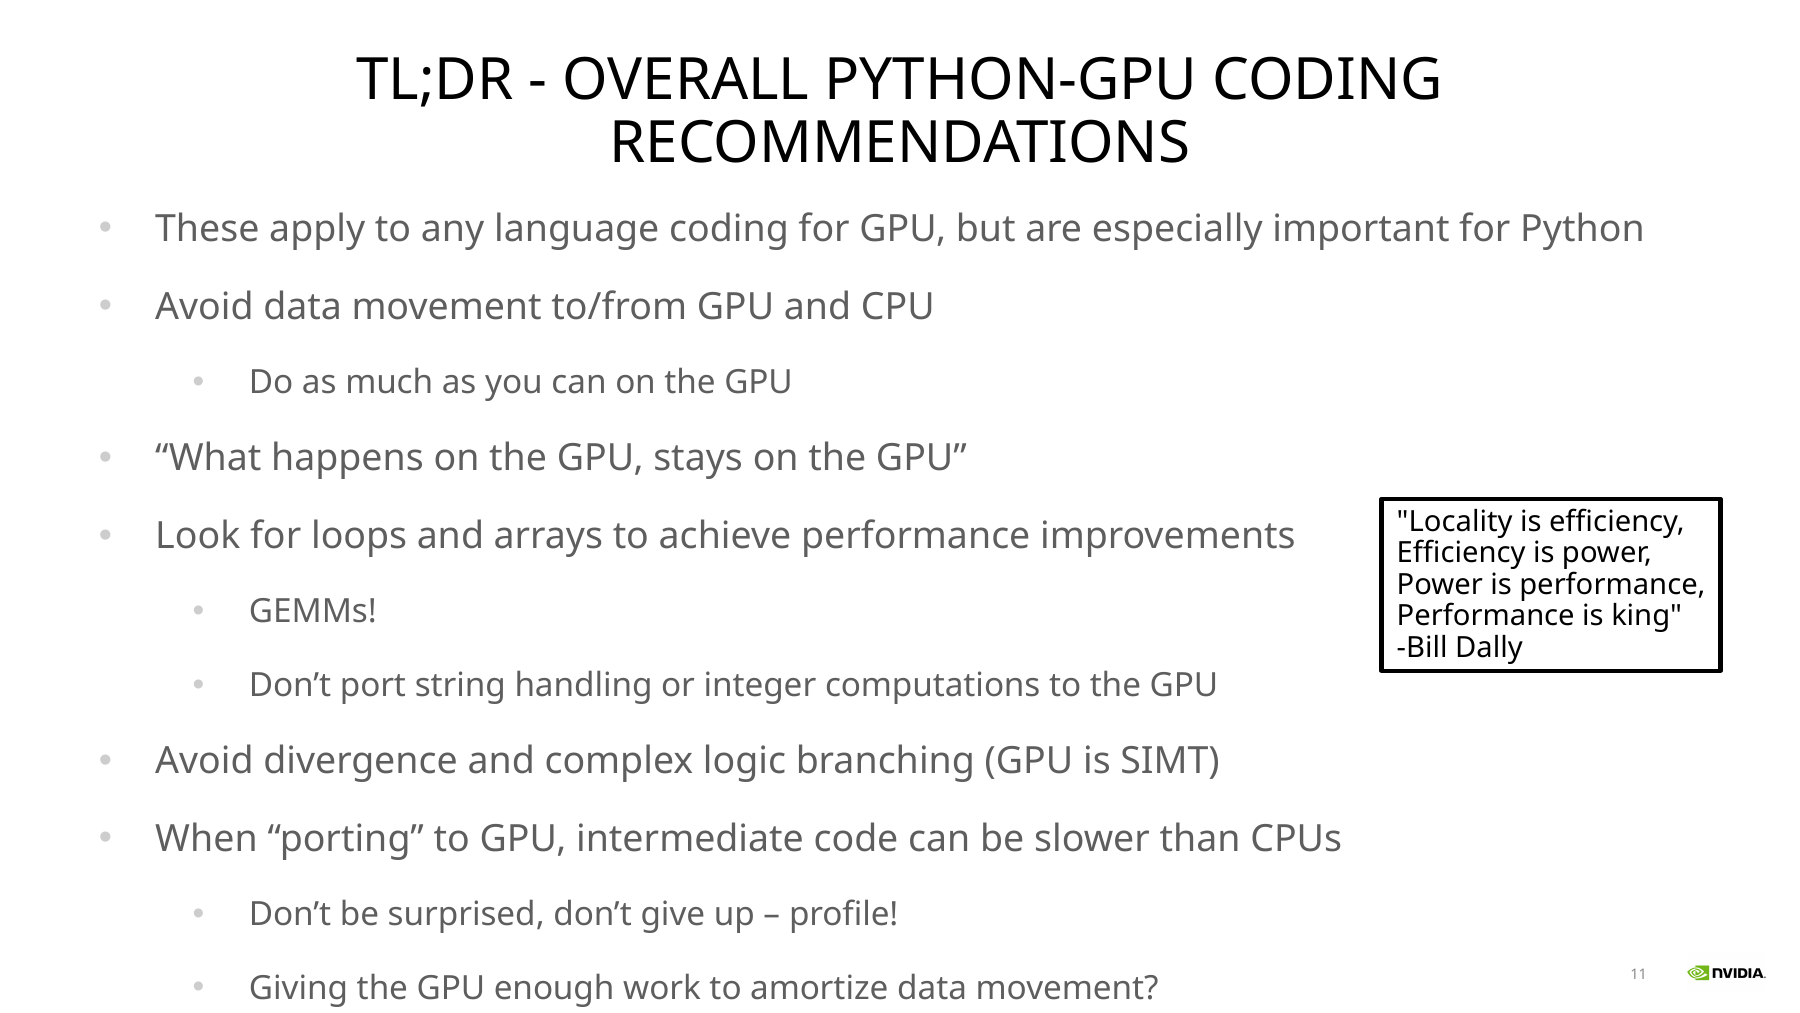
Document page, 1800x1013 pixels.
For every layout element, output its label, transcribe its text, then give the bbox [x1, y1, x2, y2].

picture [1687, 953, 1766, 993]
list These apply to any language coding for GPU, but are especially important for Python Avoid data movement to/from GPU and CPU Do as much as you can on the GPU “What happens on the GPU, stays on the GPU” Look for loops and arrays to achieve performance improvements GEMMs! Don’t port string handling or integer computations to the GPU Avoid divergence and complex logic branching (GPU is SIMT) When “porting” to GPU, intermediate code can be slower than CPUs Don’t be surprised, don’t give up – profile! Giving the GPU enough work to amortize data movement? [83, 200, 1717, 812]
title TL;DR - OVERALL Python-GPU CODING recommendations [81, 85, 1719, 183]
text_box "Locality is efficiency, Efficiency is power, Power is performance, Performance is king" -Bill Dally [1379, 497, 1723, 673]
